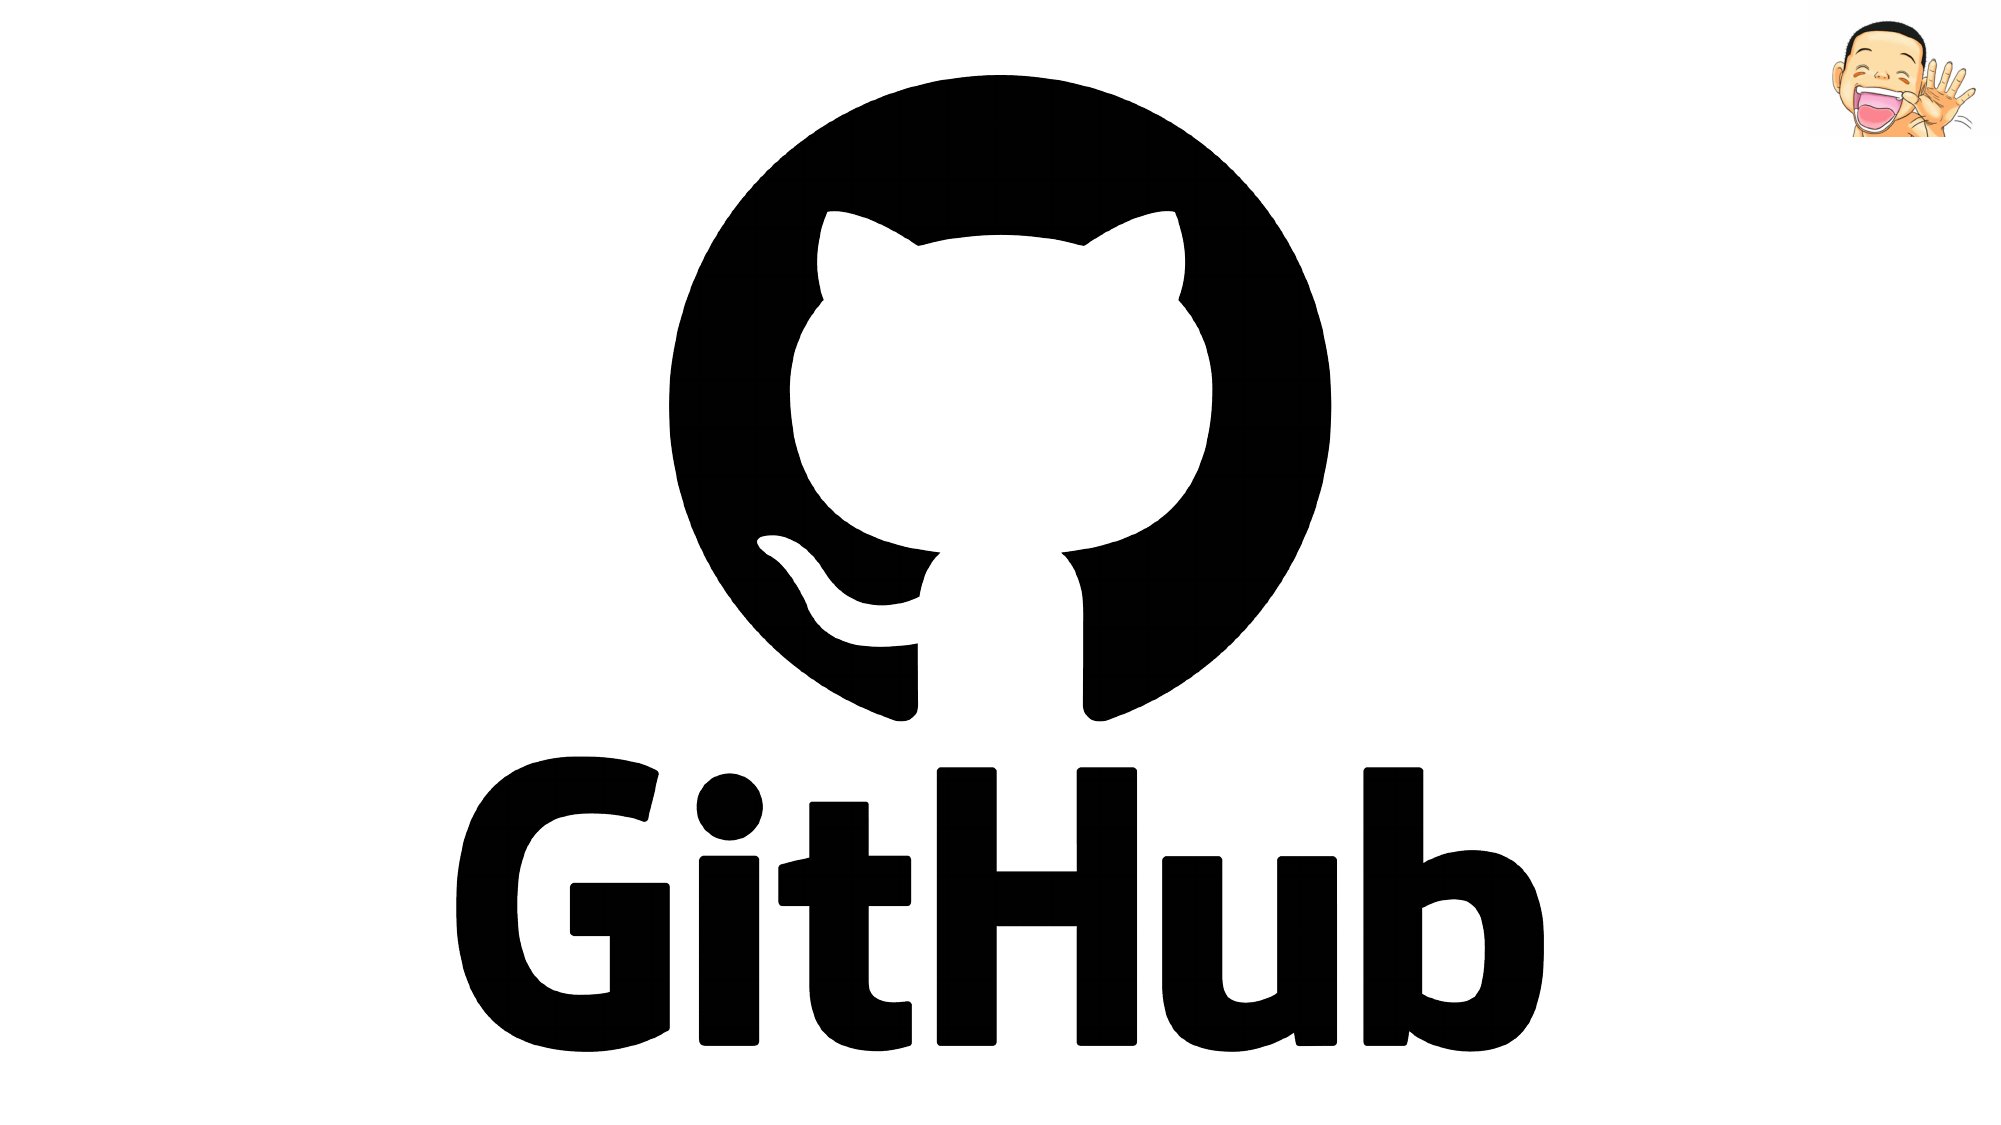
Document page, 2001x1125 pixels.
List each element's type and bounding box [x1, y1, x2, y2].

picture [105, 0, 2000, 1066]
